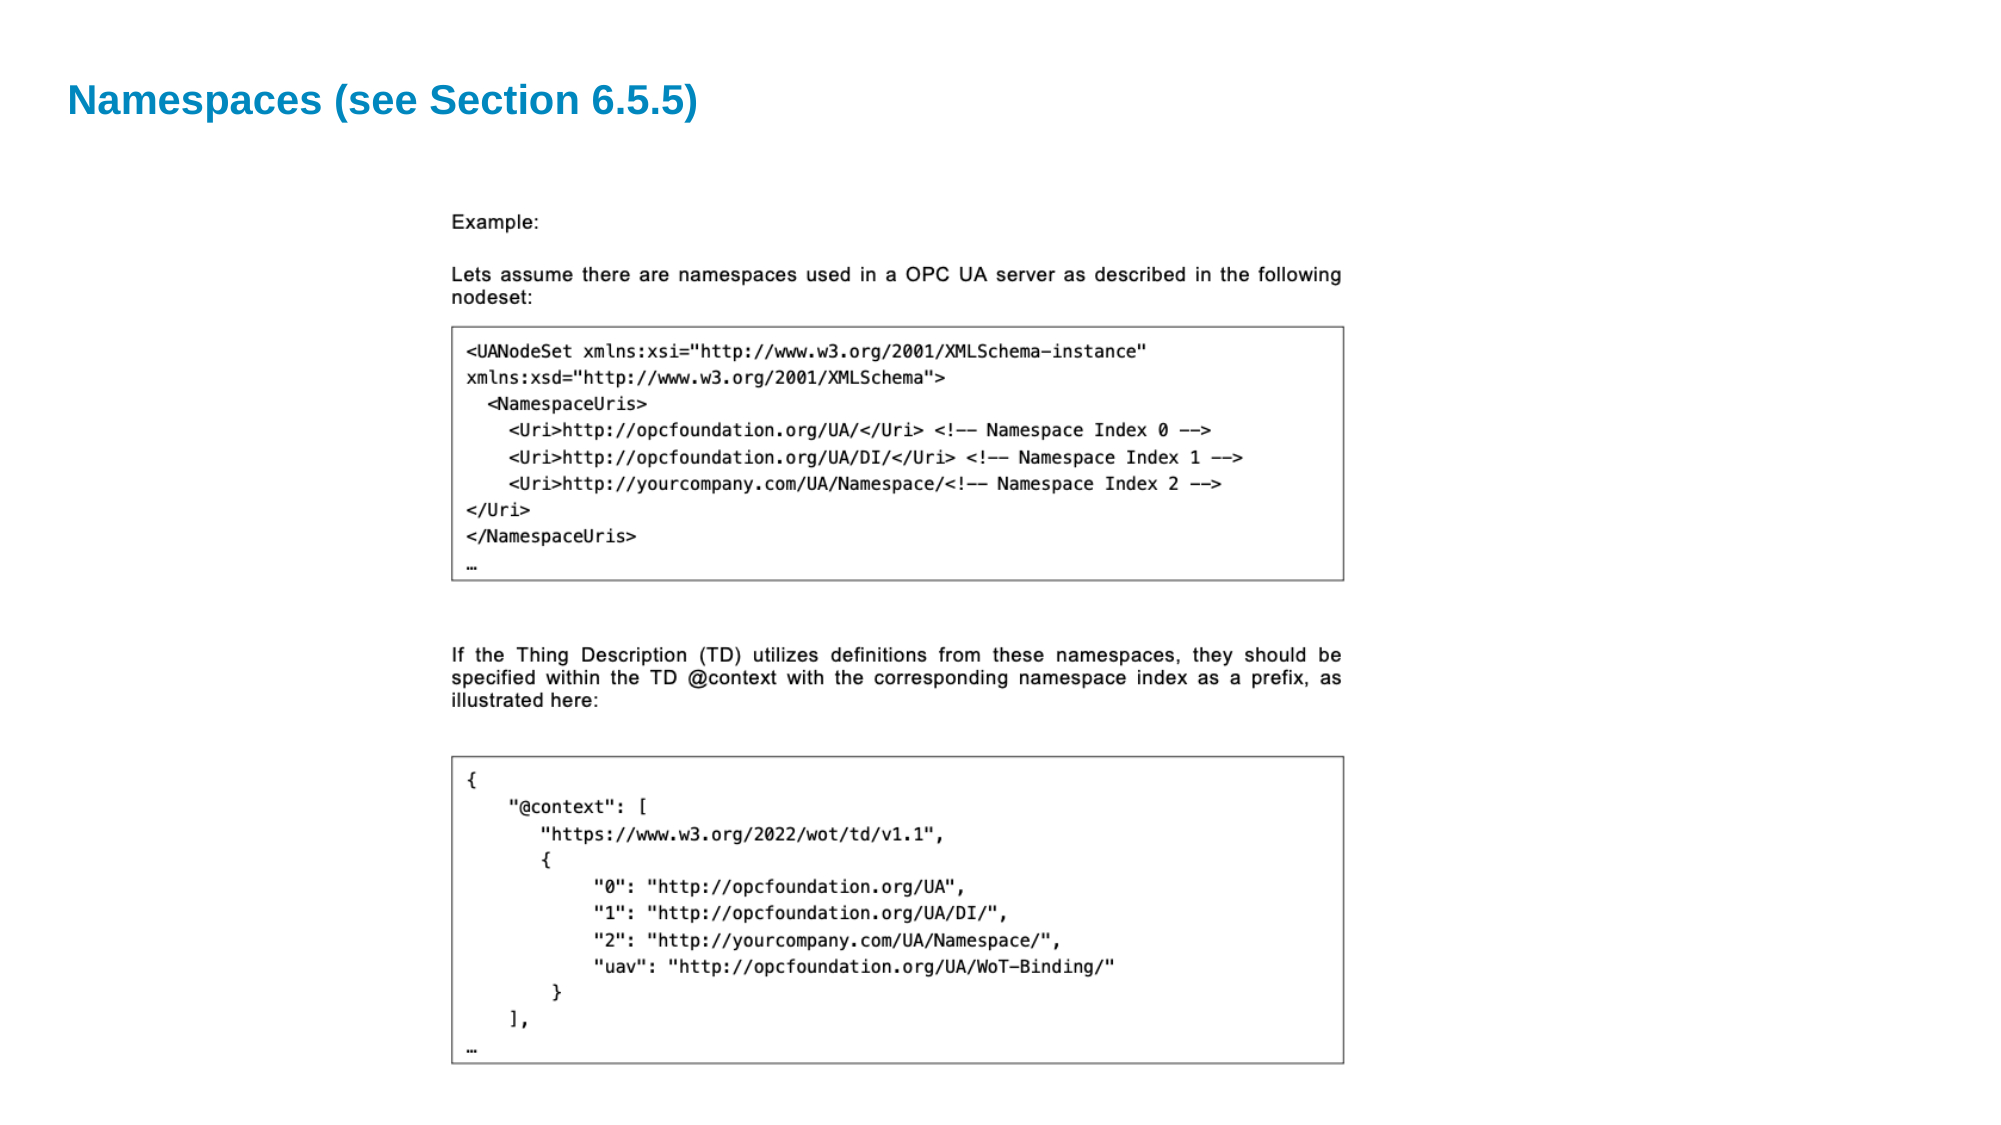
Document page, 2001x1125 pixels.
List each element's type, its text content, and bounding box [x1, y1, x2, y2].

title Namespaces (see Section 6.5.5) [67, 78, 1686, 173]
picture [437, 205, 1385, 1085]
